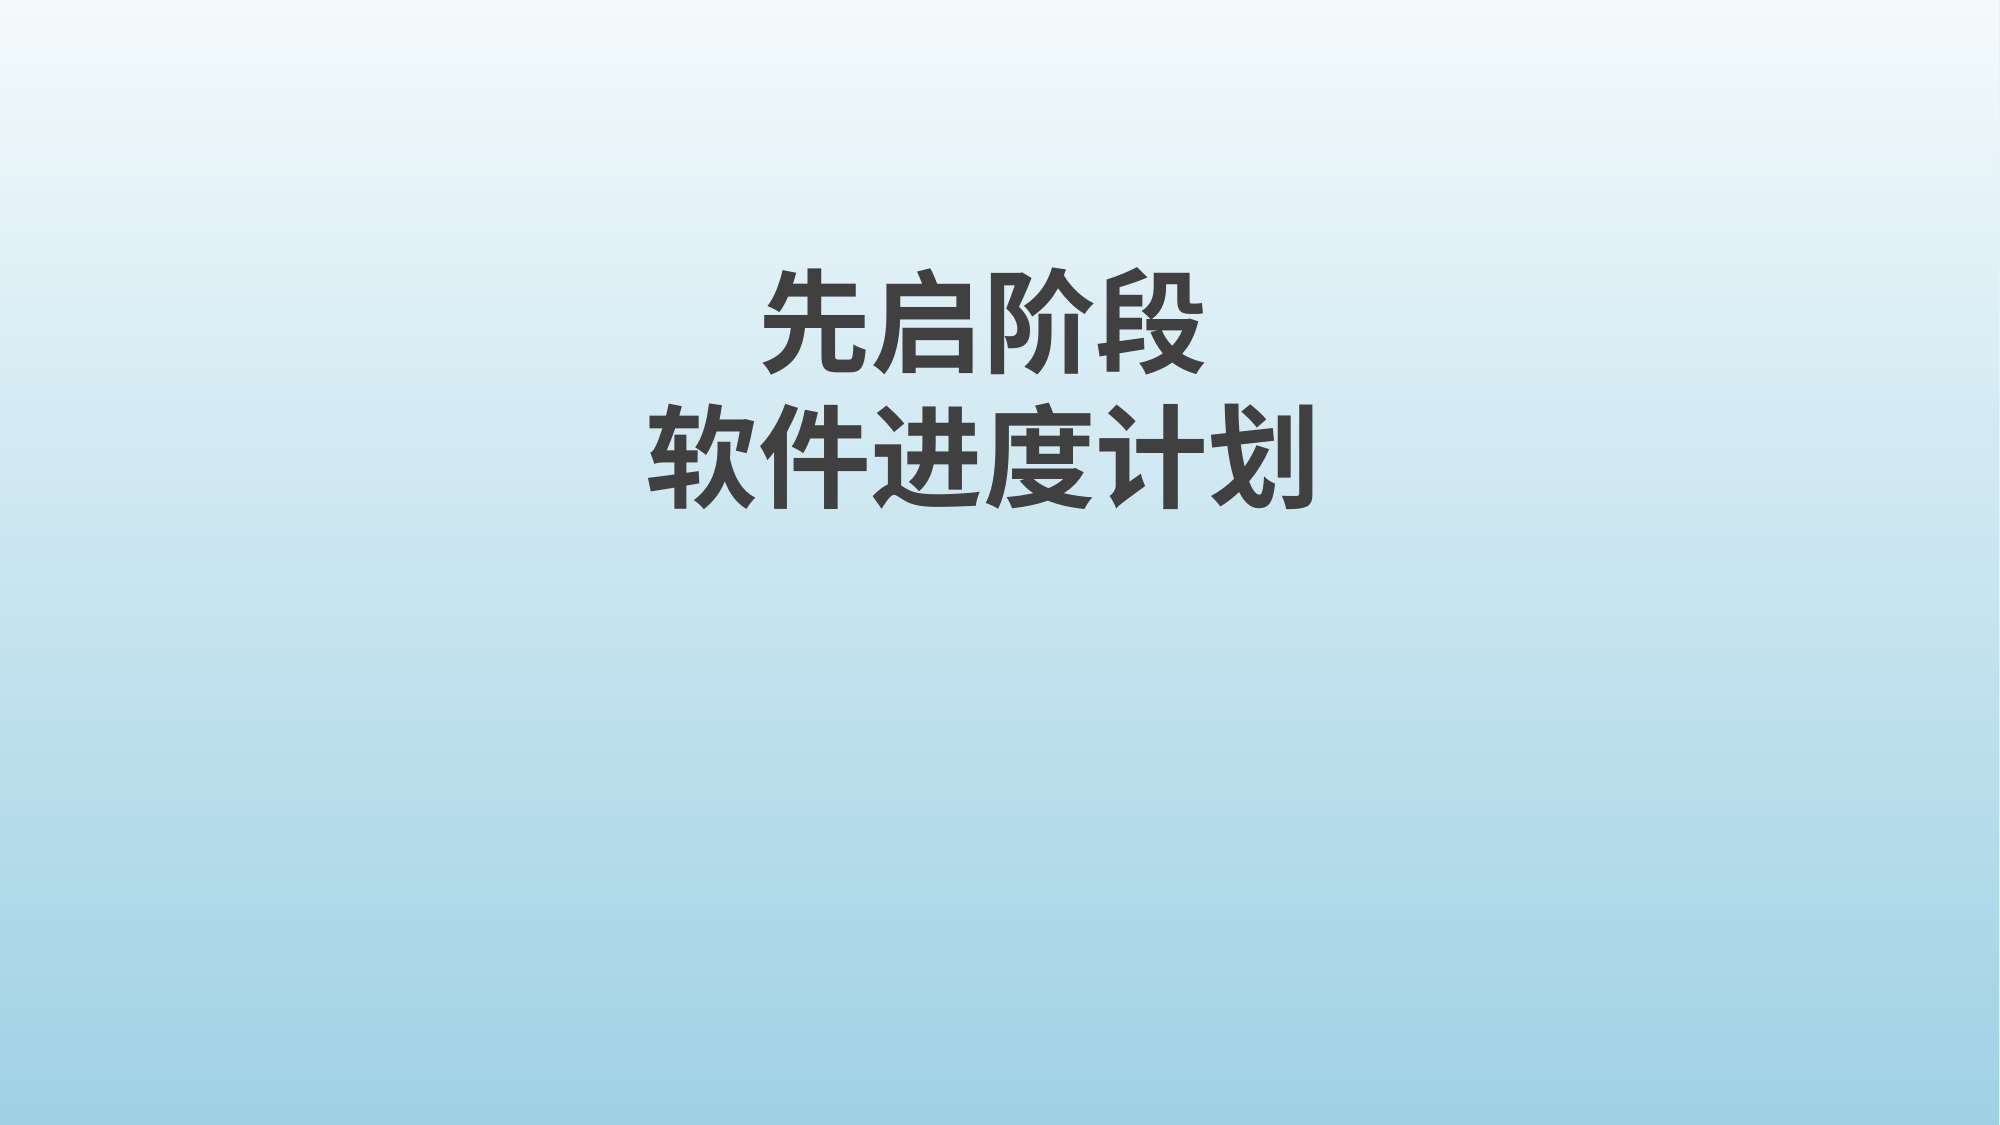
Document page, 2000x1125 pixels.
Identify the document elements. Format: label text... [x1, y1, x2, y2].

text_box 先启阶段 软件进度计划 [630, 244, 1336, 530]
